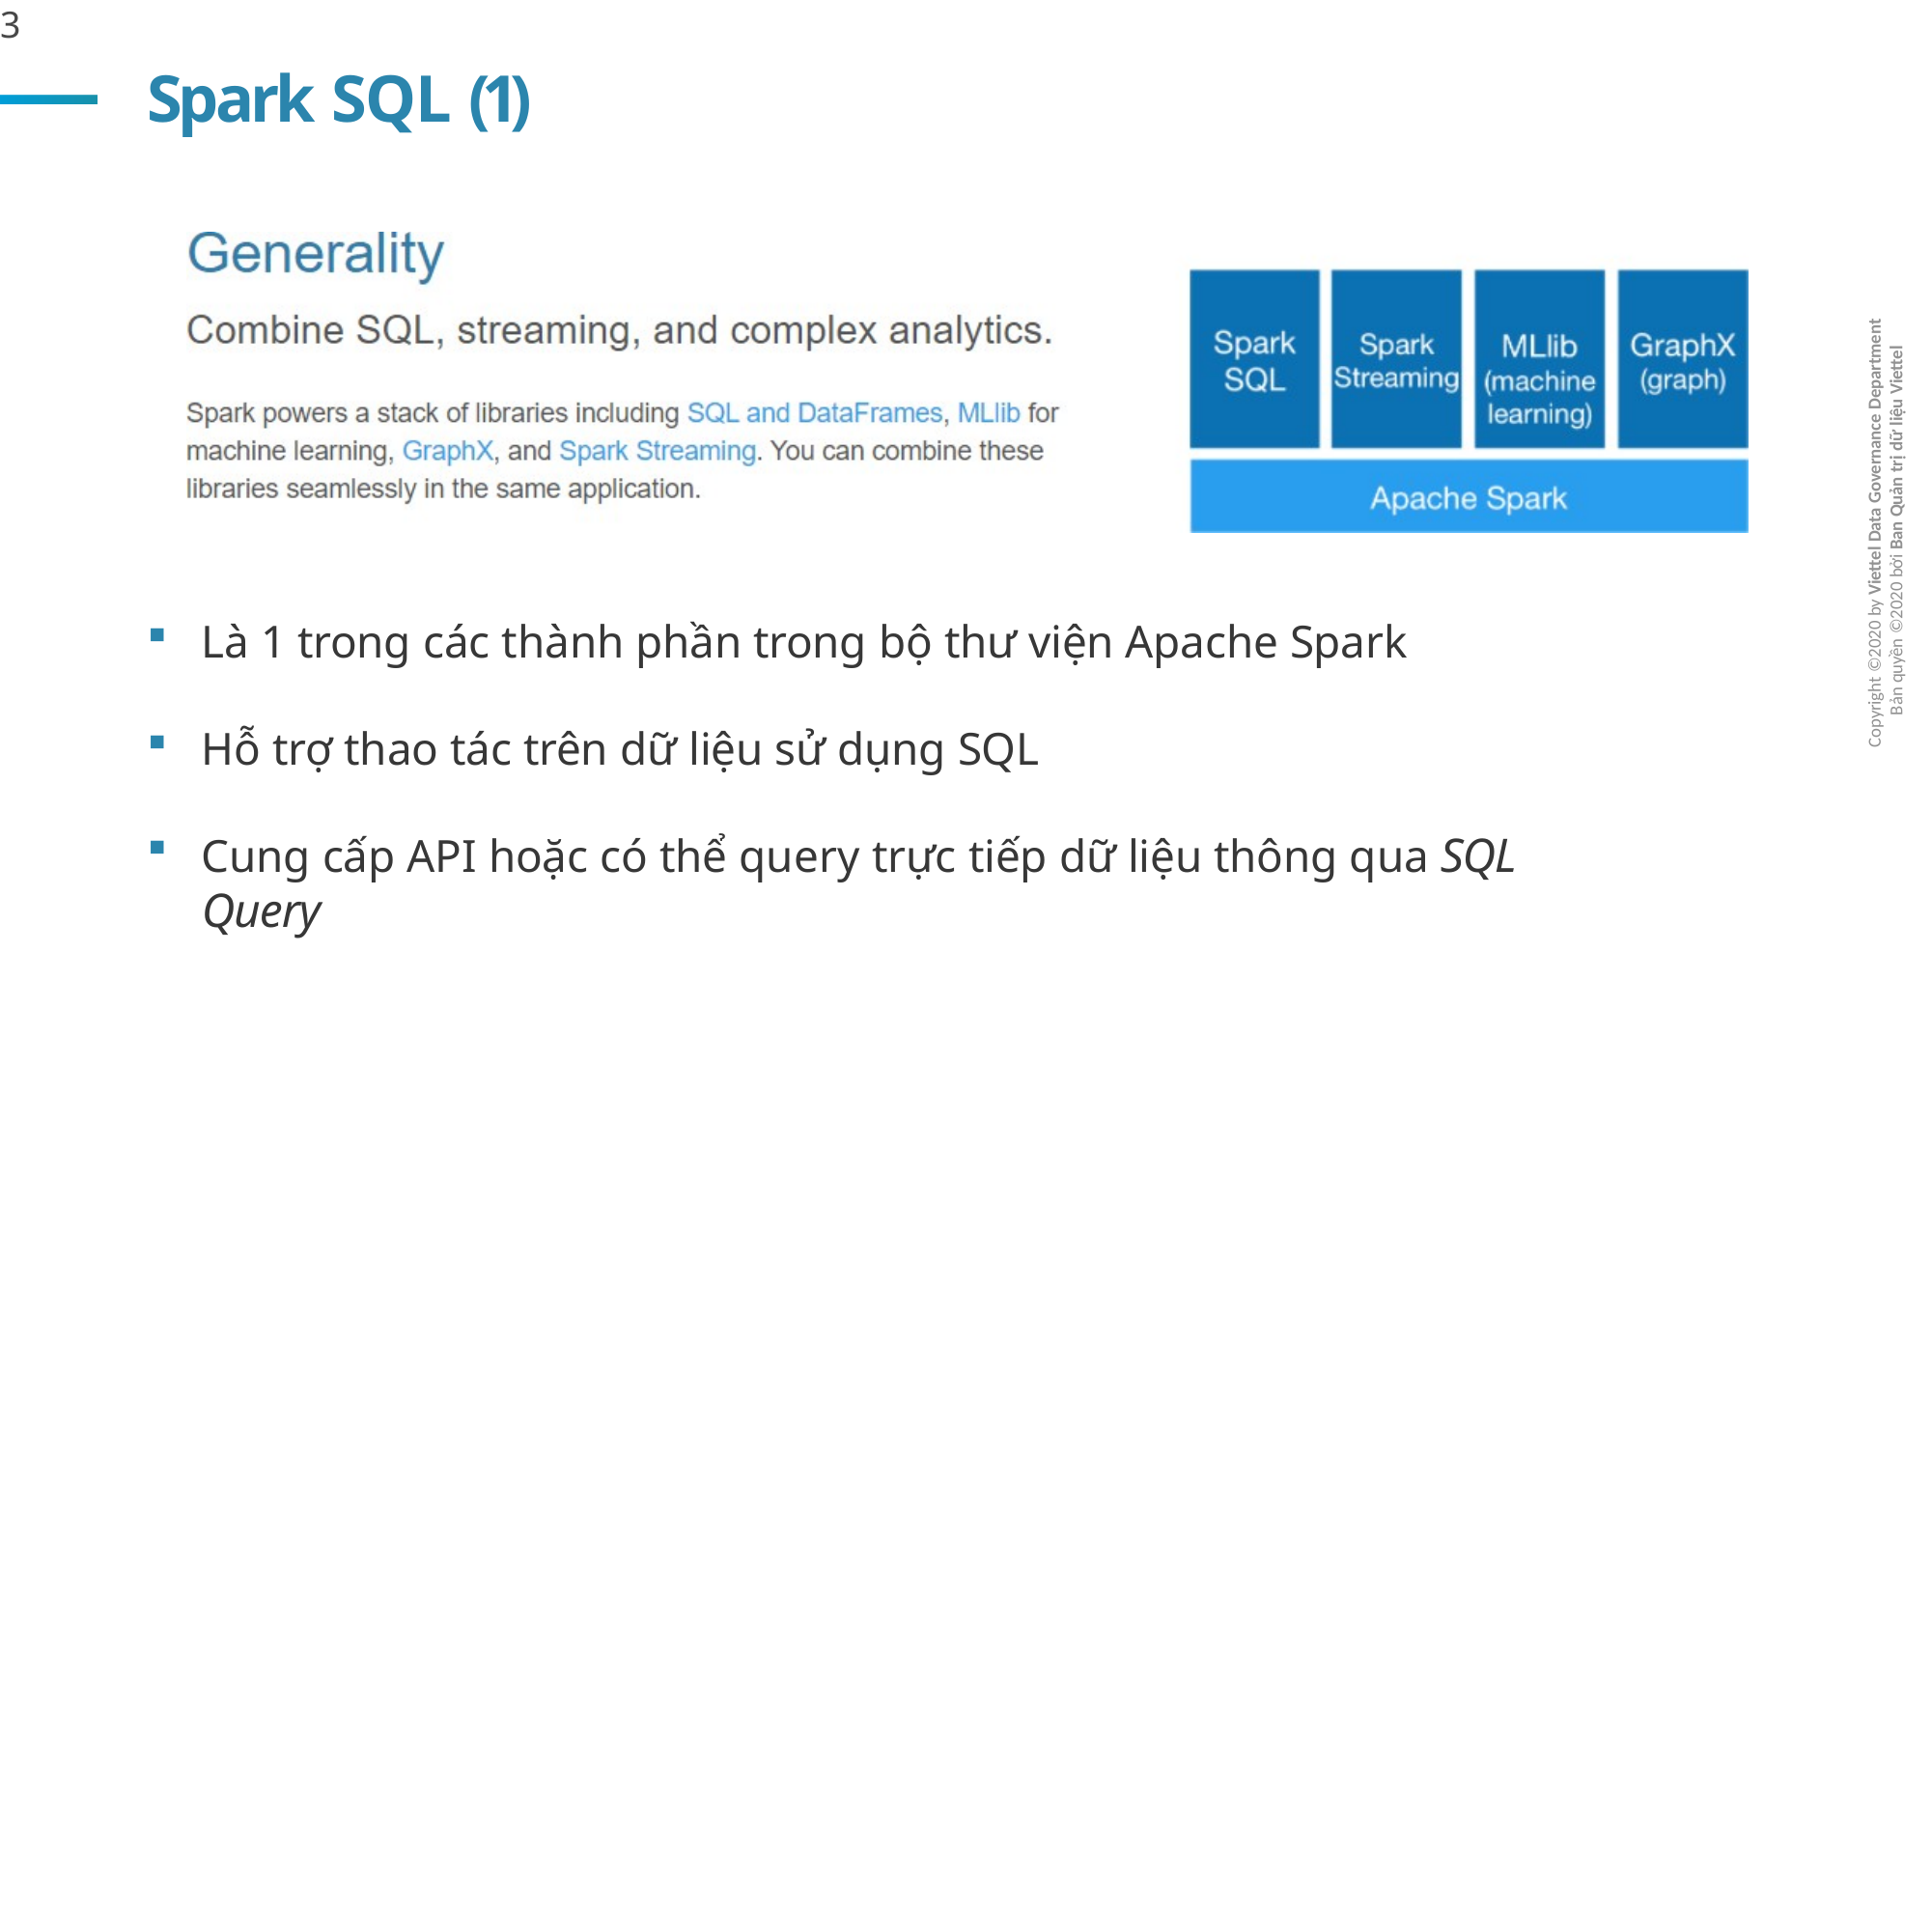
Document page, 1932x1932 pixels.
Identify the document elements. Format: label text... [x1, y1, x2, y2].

text_box Là 1 trong các thành phần trong bộ thư viện Apache Spark Hỗ trợ thao tác trên dữ liệu sử dụng SQL Cung cấp API hoặc có thể query trực tiếp dữ liệu thông qua SQL Query [145, 612, 1625, 938]
text_box Copyright ©2020 by Viettel Data Governance Department Bản quyền ©2020 bởi Ban Quản trị dữ liệu Viettel [1864, 314, 1910, 752]
text_box 3 [0, 0, 23, 46]
picture [50, 95, 98, 104]
picture [186, 232, 1750, 533]
title Spark SQL (1) [145, 55, 542, 380]
